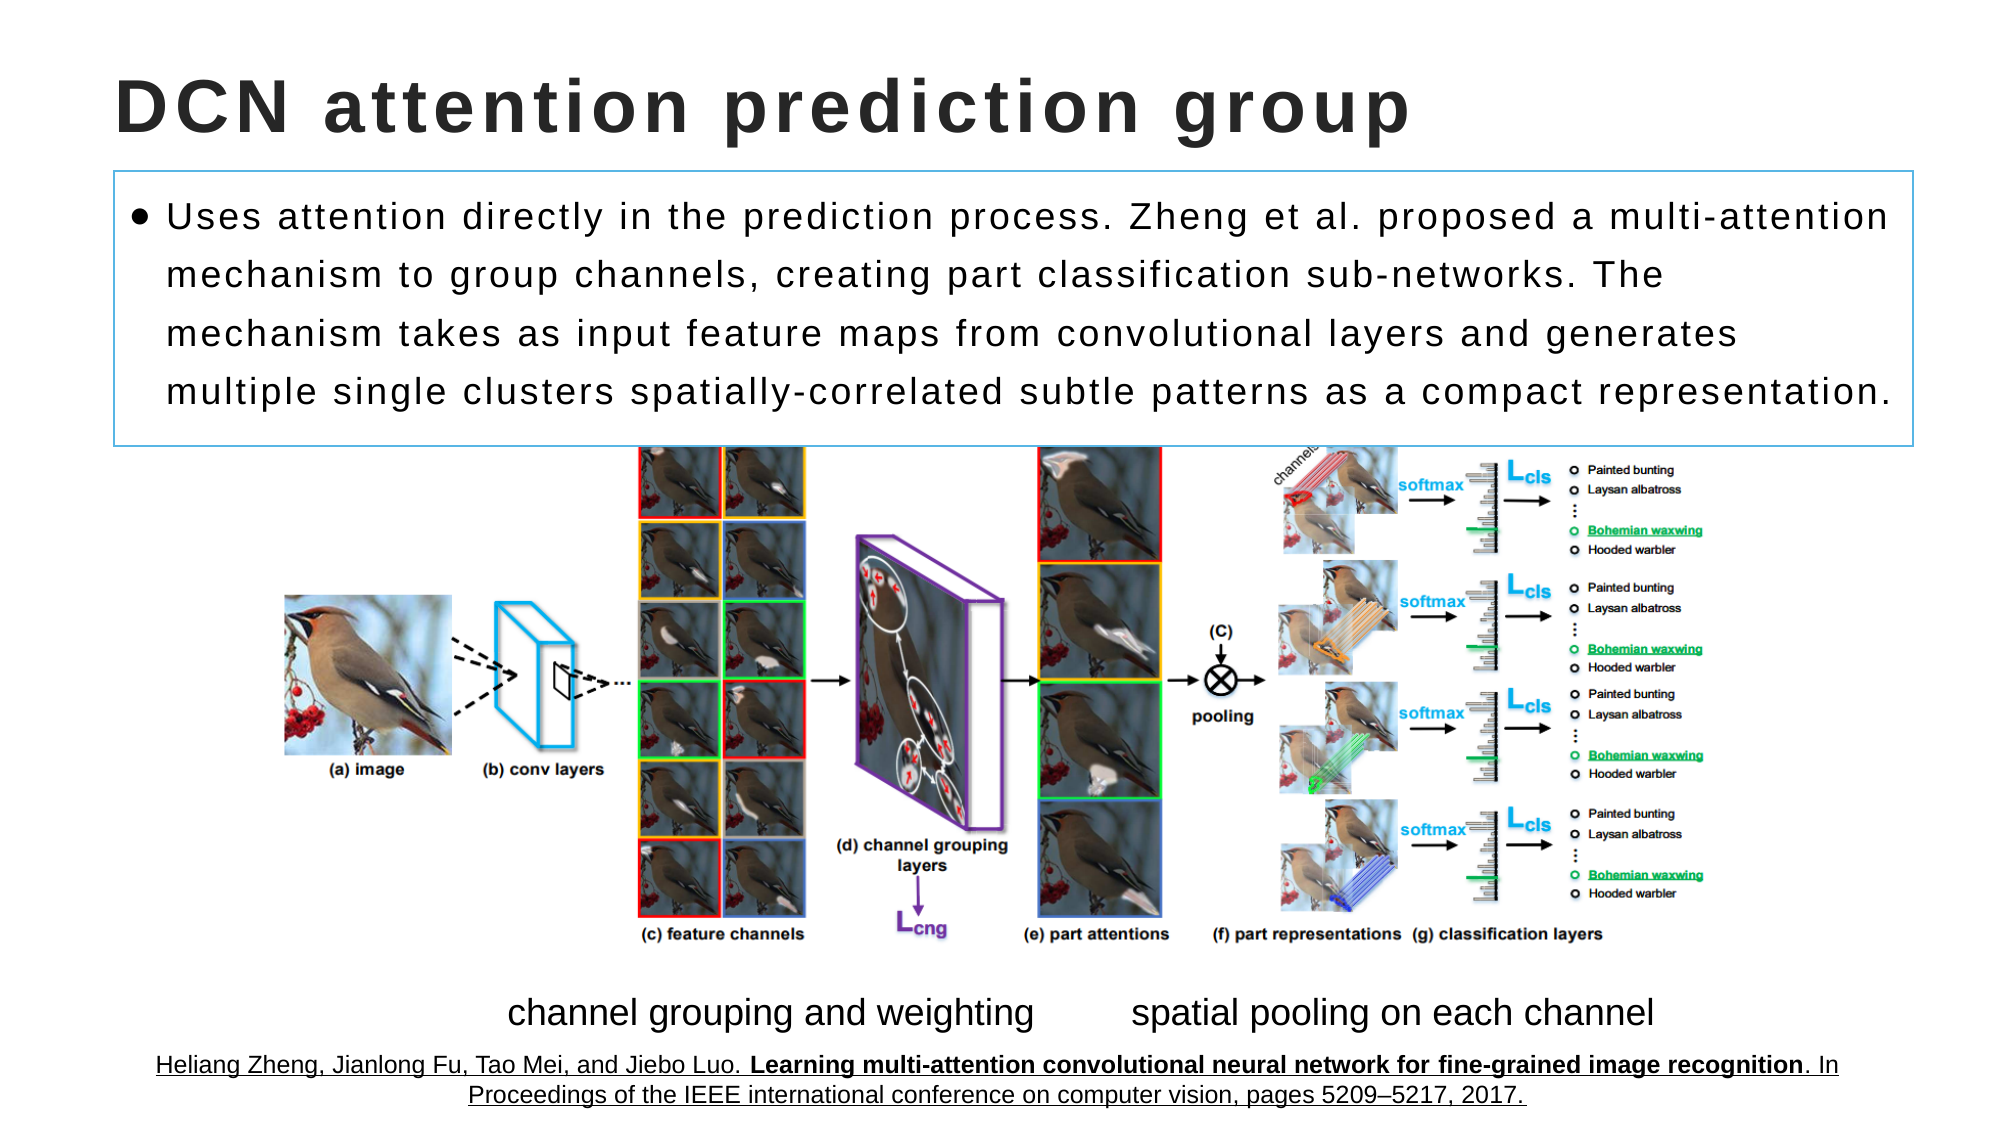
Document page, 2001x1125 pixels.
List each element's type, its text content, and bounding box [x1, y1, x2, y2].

title DCN attention prediction group [100, 44, 1900, 160]
list Uses attention directly in the prediction process. Zheng et al. proposed a multi-attention mechanism to group channels, creating part classification sub-networks. The mechanism takes as input feature maps from convolutional layers and generates multiple single clusters spatially-correlated subtle patterns as a compact representation. [113, 170, 1914, 447]
text_box channel grouping and weighting [492, 980, 1067, 1041]
text_box spatial pooling on each channel [1116, 980, 1688, 1041]
text_box Heliang Zheng, Jianlong Fu, Tao Mei, and Jiebo Luo. Learning multi-attention convolutional neural network for fine-grained image recognition. In Proceedings of the IEEE international conference on computer vision, pages 5209–5217, 2017. [100, 1041, 1895, 1116]
picture [261, 426, 1739, 962]
